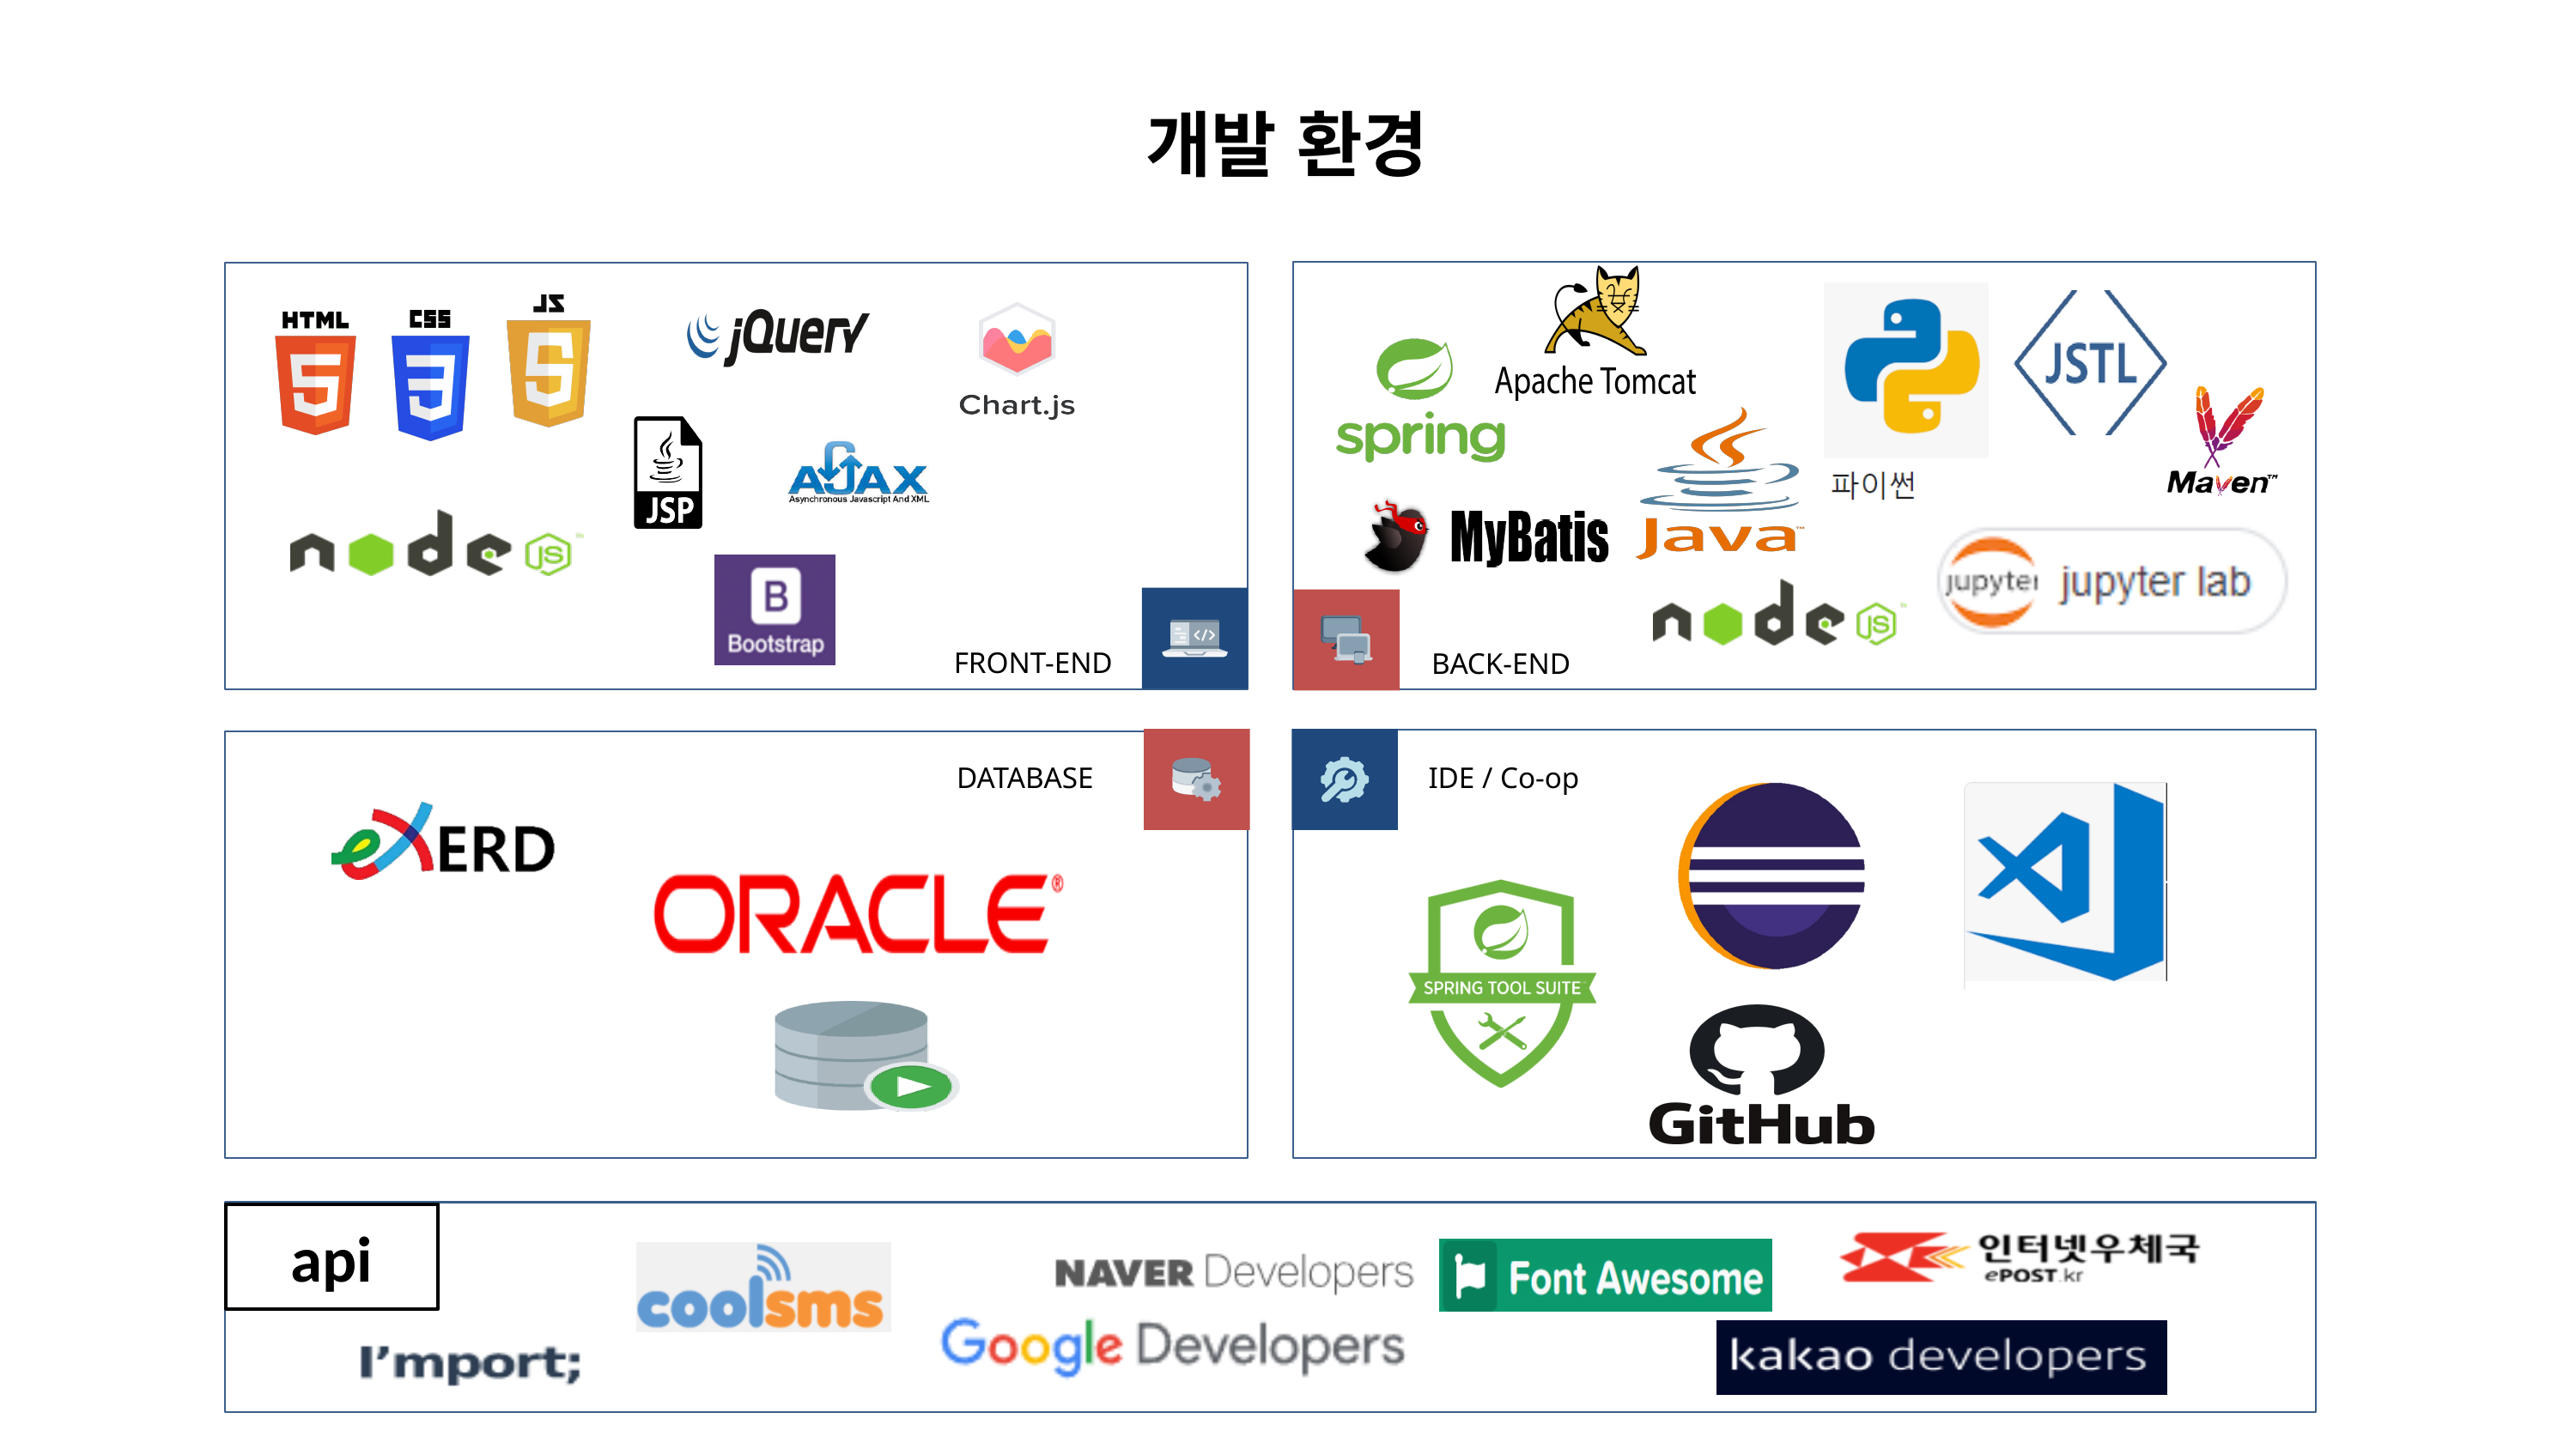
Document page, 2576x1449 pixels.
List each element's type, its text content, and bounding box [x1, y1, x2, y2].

picture [1796, 1220, 2231, 1306]
picture [1358, 405, 1907, 675]
picture [334, 1334, 599, 1395]
picture [1320, 265, 1696, 476]
text_box [1291, 260, 2318, 691]
text_box api [224, 1203, 440, 1311]
picture [1929, 523, 2299, 647]
picture [714, 554, 835, 665]
picture [1439, 1239, 1772, 1313]
text_box [223, 729, 1250, 1160]
picture [507, 294, 591, 427]
picture [775, 1000, 960, 1112]
picture [391, 310, 470, 441]
text_box 개발 환경 [106, 93, 2433, 192]
picture [957, 294, 1080, 427]
picture [331, 802, 559, 880]
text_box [1293, 589, 1400, 691]
picture [636, 1242, 891, 1332]
picture [1824, 282, 1990, 506]
text_box [1291, 728, 2318, 1160]
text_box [1141, 587, 1249, 689]
picture [1407, 879, 1596, 1088]
picture [620, 416, 715, 529]
picture [765, 416, 953, 528]
text_box [223, 261, 1250, 691]
picture [1649, 1004, 1874, 1144]
picture [683, 306, 872, 374]
picture [2013, 290, 2293, 506]
picture [290, 481, 584, 605]
picture [258, 312, 373, 435]
picture [1716, 1320, 2167, 1395]
text_box [223, 1200, 2318, 1414]
picture [1963, 782, 2167, 991]
picture [646, 867, 1072, 961]
picture [1637, 774, 1906, 977]
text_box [1143, 728, 1250, 831]
picture [914, 1231, 1436, 1396]
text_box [1291, 728, 1399, 831]
